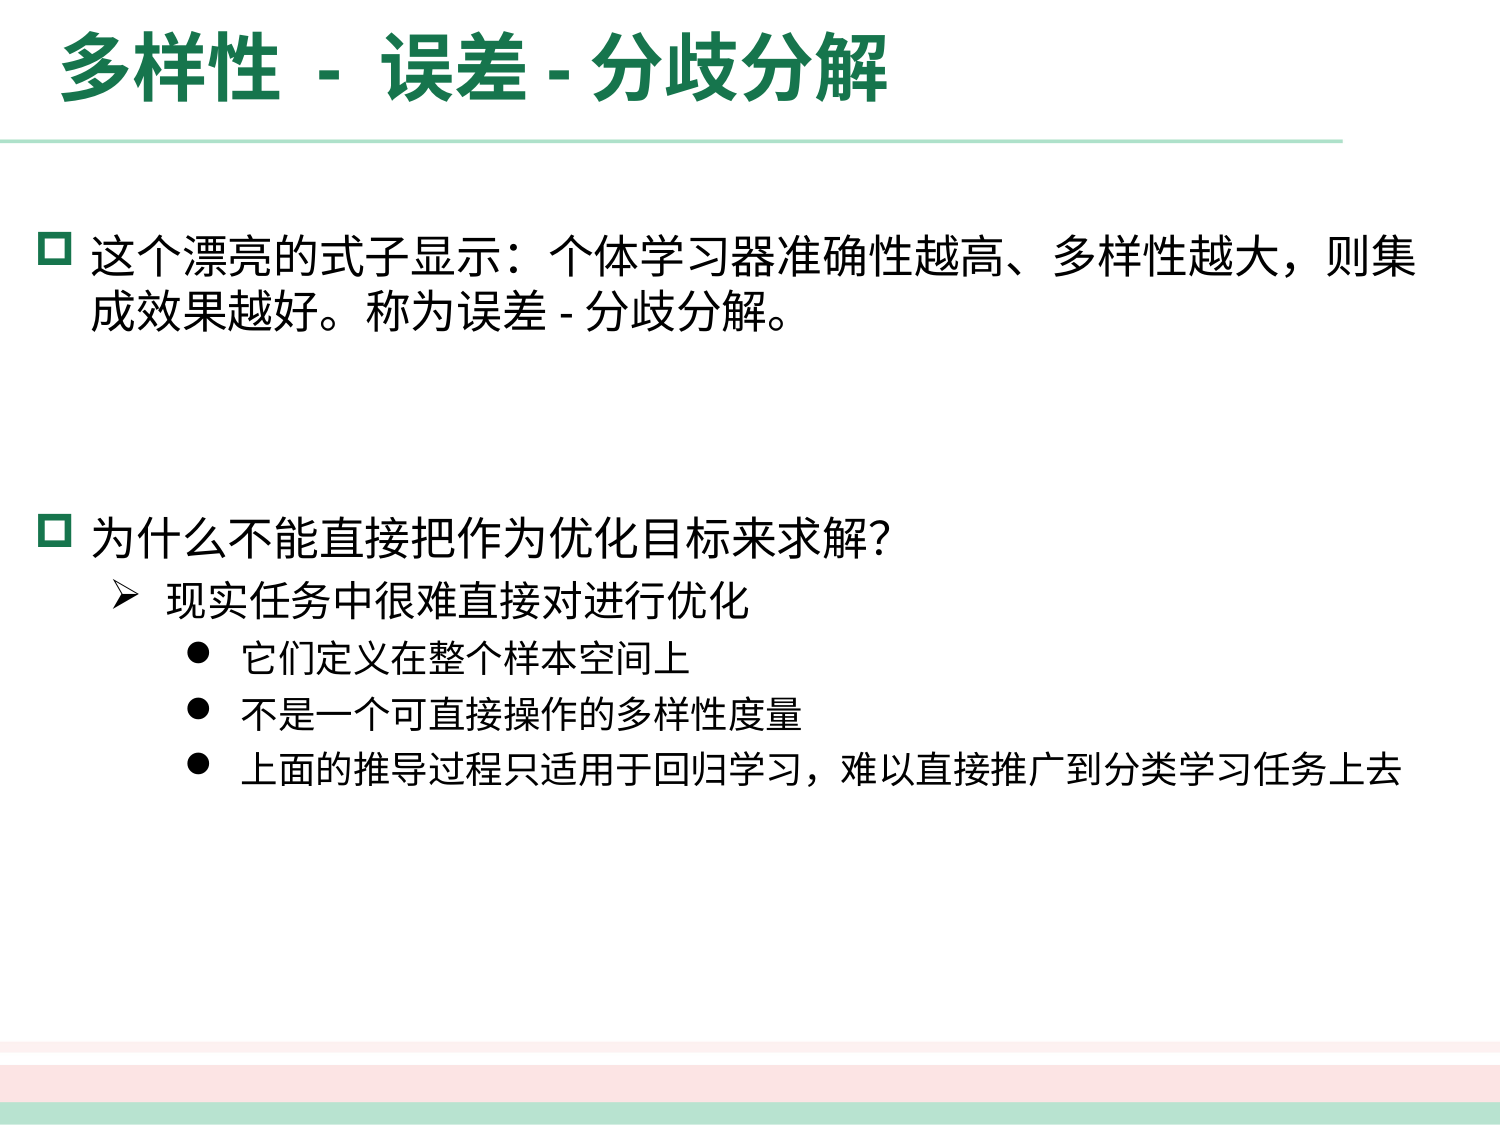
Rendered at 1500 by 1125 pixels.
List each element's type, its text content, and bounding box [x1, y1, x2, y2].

picture [0, 0, 1500, 1125]
title 多样性 - 误差-分歧分解 [42, 7, 1337, 135]
